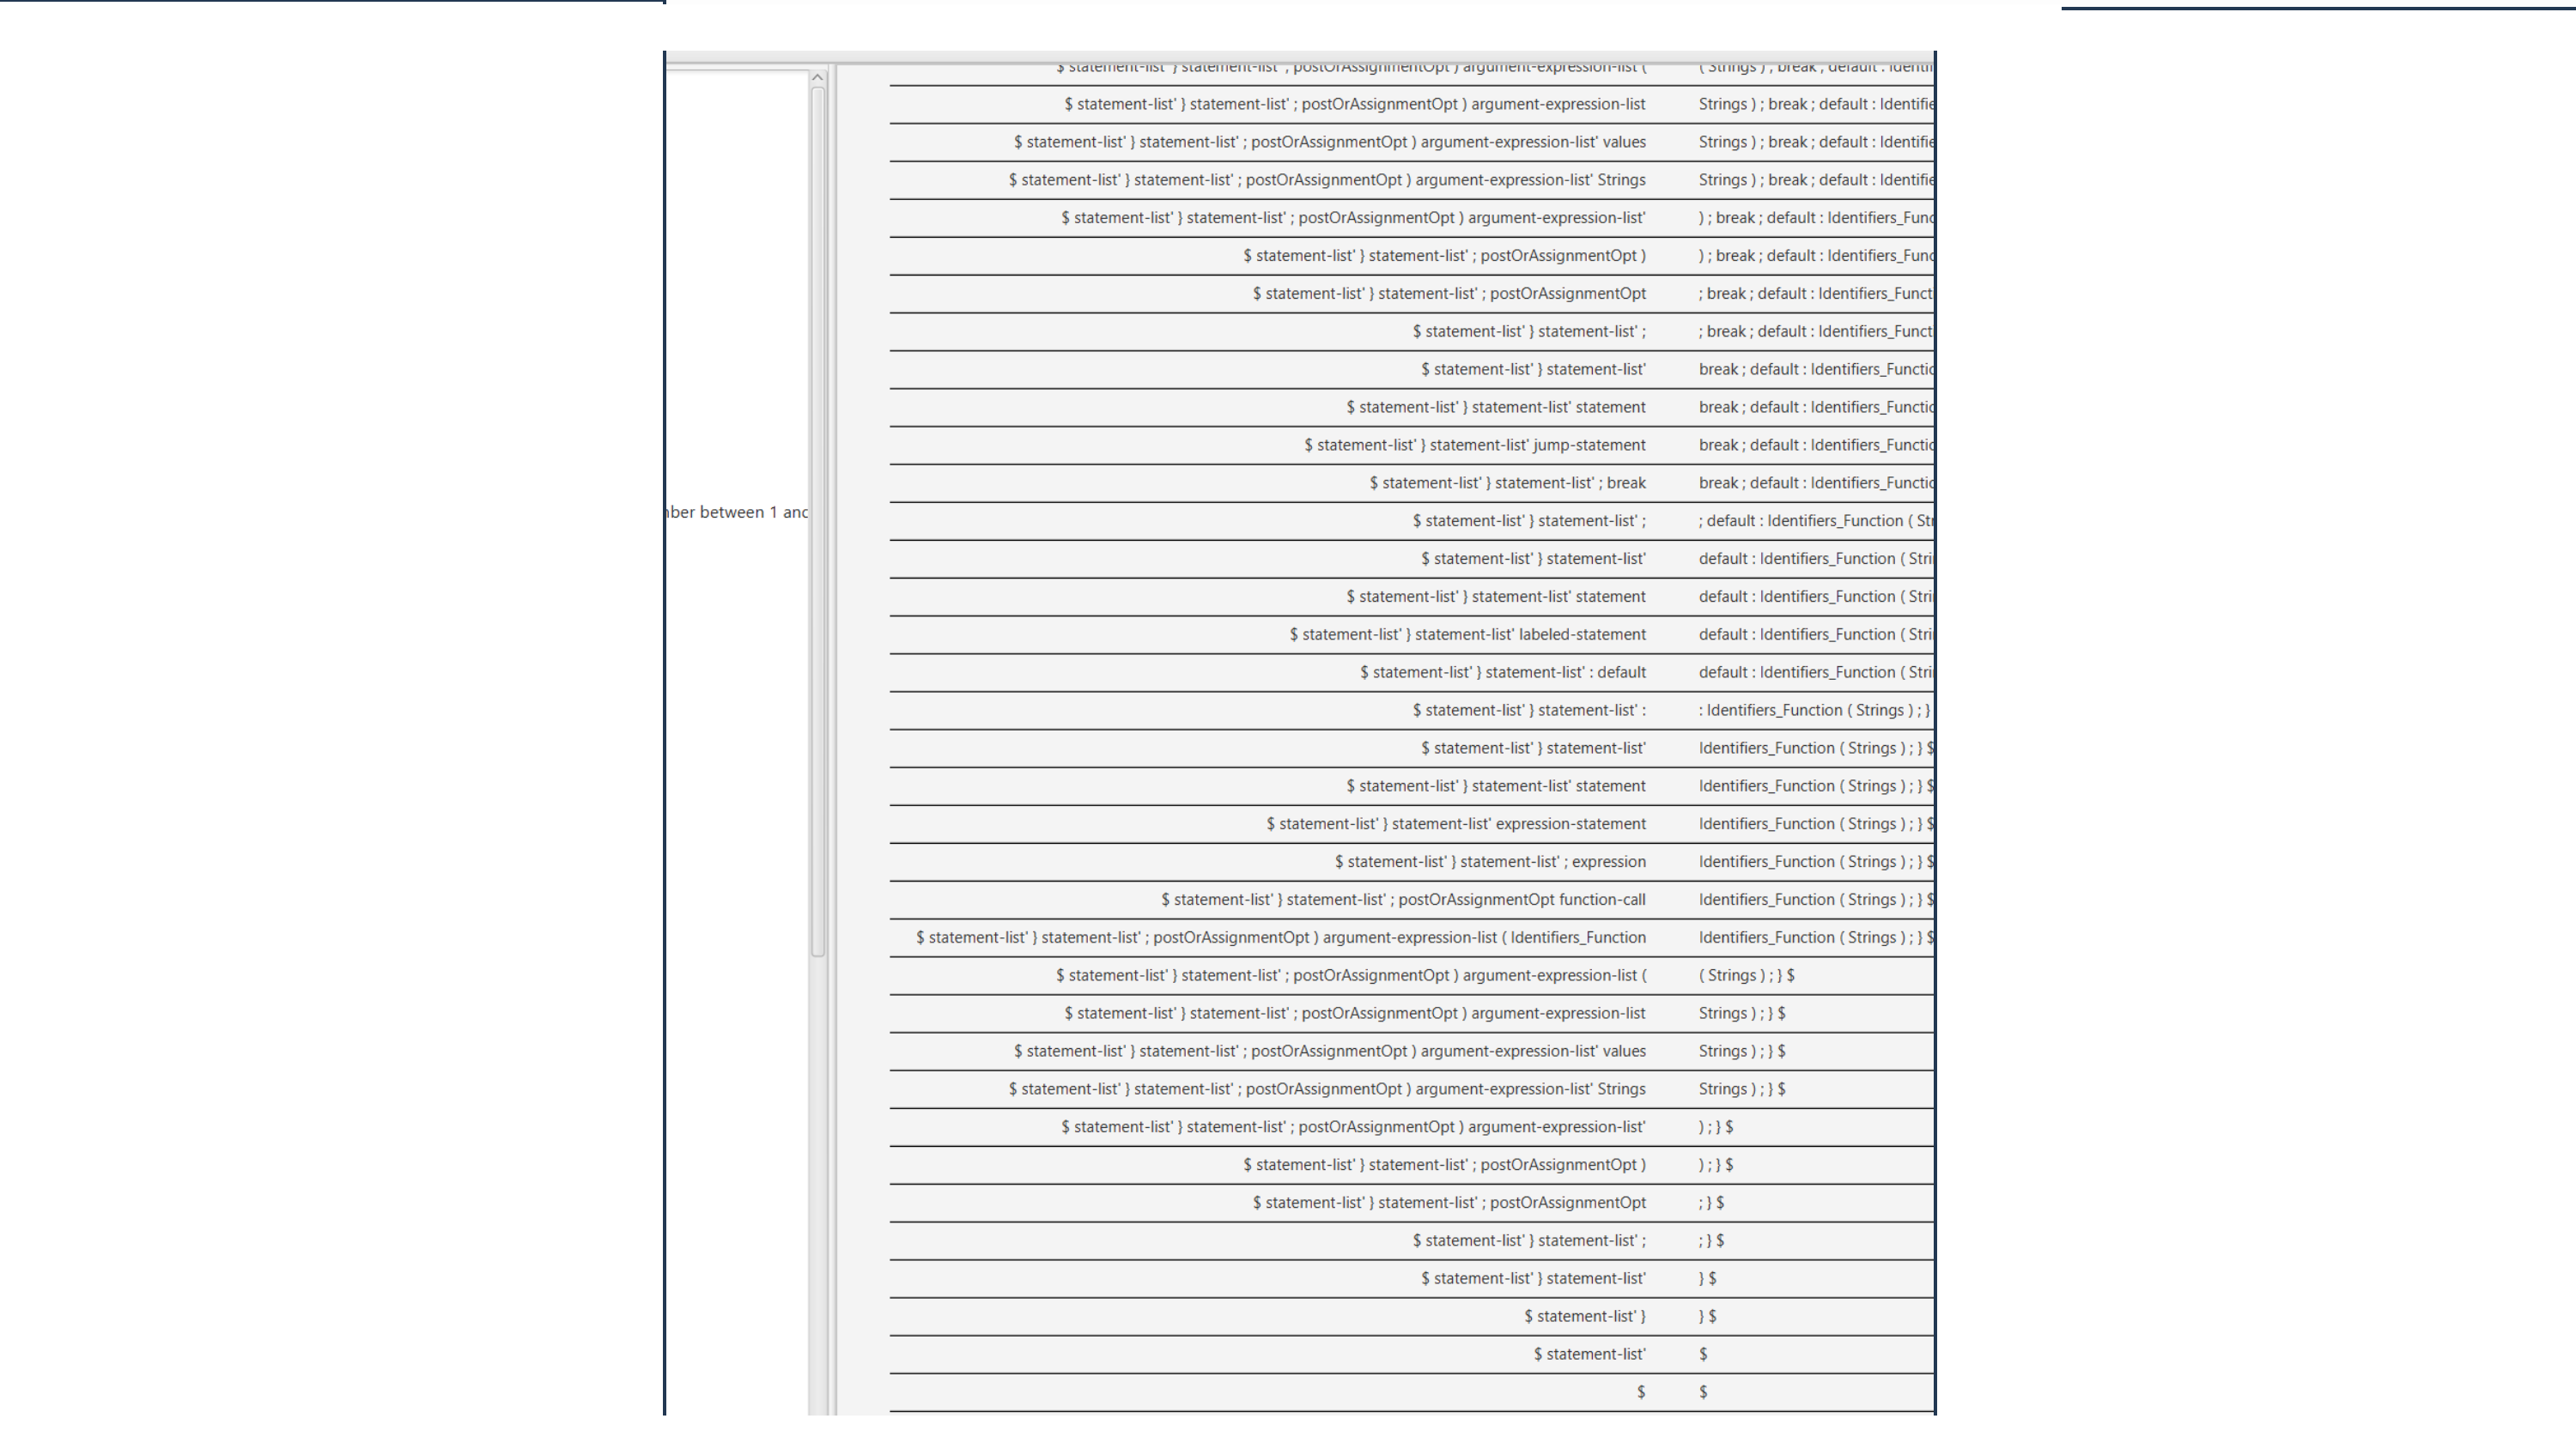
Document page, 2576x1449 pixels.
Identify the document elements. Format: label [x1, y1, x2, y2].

text_box [0, 0, 2576, 1449]
